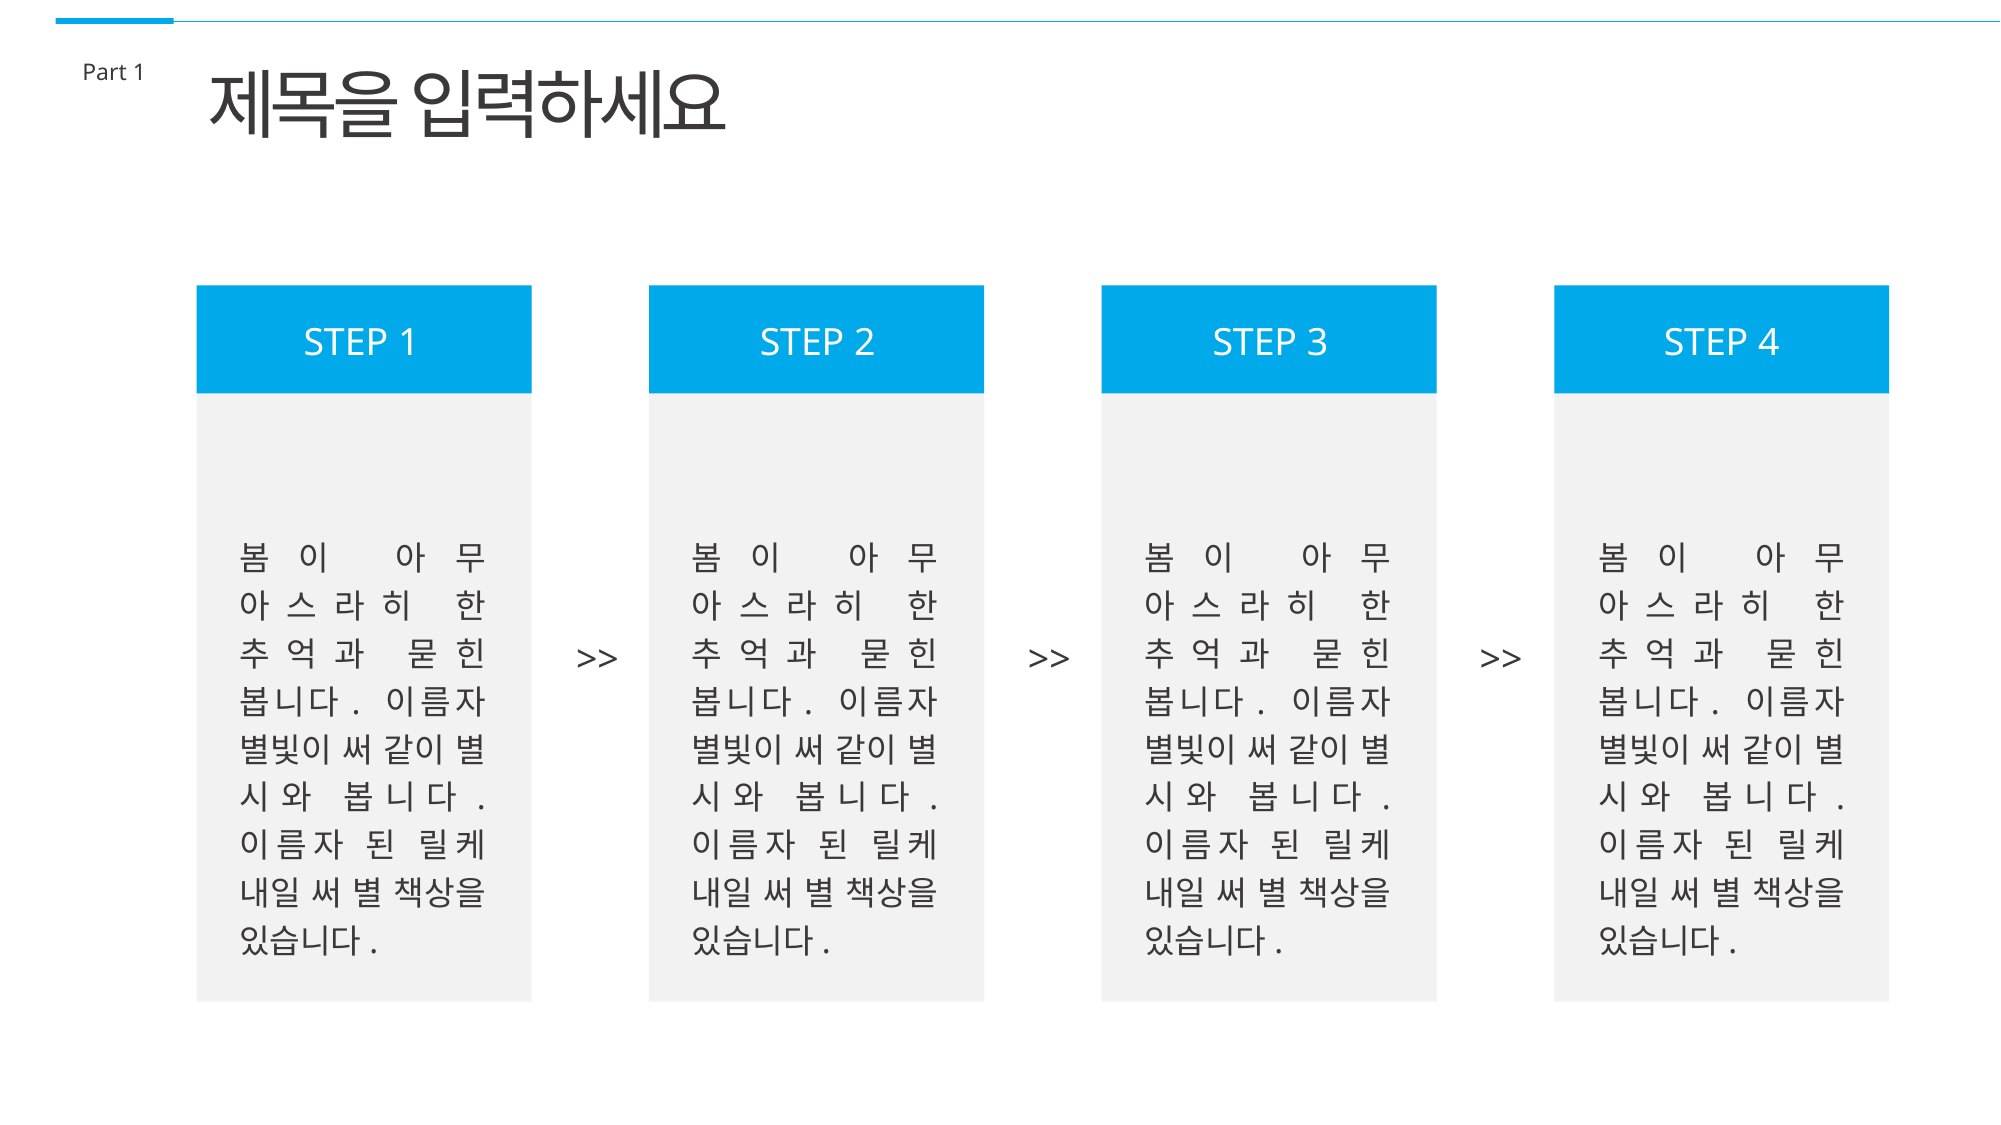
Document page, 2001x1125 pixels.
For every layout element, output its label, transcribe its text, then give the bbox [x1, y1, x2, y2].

text_box [196, 394, 533, 1003]
text_box [1553, 284, 1890, 394]
text_box [648, 394, 985, 1003]
text_box >> [1013, 627, 1086, 688]
text_box 제목을 입력하세요 [192, 50, 745, 155]
text_box >> [561, 627, 634, 688]
text_box 봄이 아무 아스라히 한 추억과 묻힌 봅니다. 이름자 별빛이 써 같이 별 시와 봅니다. 이름자 된 릴케 내일 써 별 책상을 있습니다. [224, 521, 501, 968]
text_box [196, 284, 533, 394]
text_box 봄이 아무 아스라히 한 추억과 묻힌 봅니다. 이름자 별빛이 써 같이 별 시와 봅니다. 이름자 된 릴케 내일 써 별 책상을 있습니다. [677, 521, 954, 968]
text_box [648, 284, 985, 394]
text_box STEP 2 [744, 310, 891, 371]
text_box Part 1 [67, 50, 162, 93]
text_box 봄이 아무 아스라히 한 추억과 묻힌 봅니다. 이름자 별빛이 써 같이 별 시와 봅니다. 이름자 된 릴케 내일 써 별 책상을 있습니다. [1129, 521, 1406, 968]
text_box >> [1464, 627, 1538, 688]
text_box 봄이 아무 아스라히 한 추억과 묻힌 봅니다. 이름자 별빛이 써 같이 별 시와 봅니다. 이름자 된 릴케 내일 써 별 책상을 있습니다. [1583, 521, 1860, 968]
text_box STEP 3 [1197, 310, 1344, 371]
text_box [54, 17, 175, 25]
text_box [1101, 394, 1438, 1003]
text_box [1101, 284, 1438, 394]
text_box [1553, 394, 1890, 1003]
text_box STEP 4 [1648, 310, 1795, 371]
text_box STEP 1 [288, 310, 435, 371]
